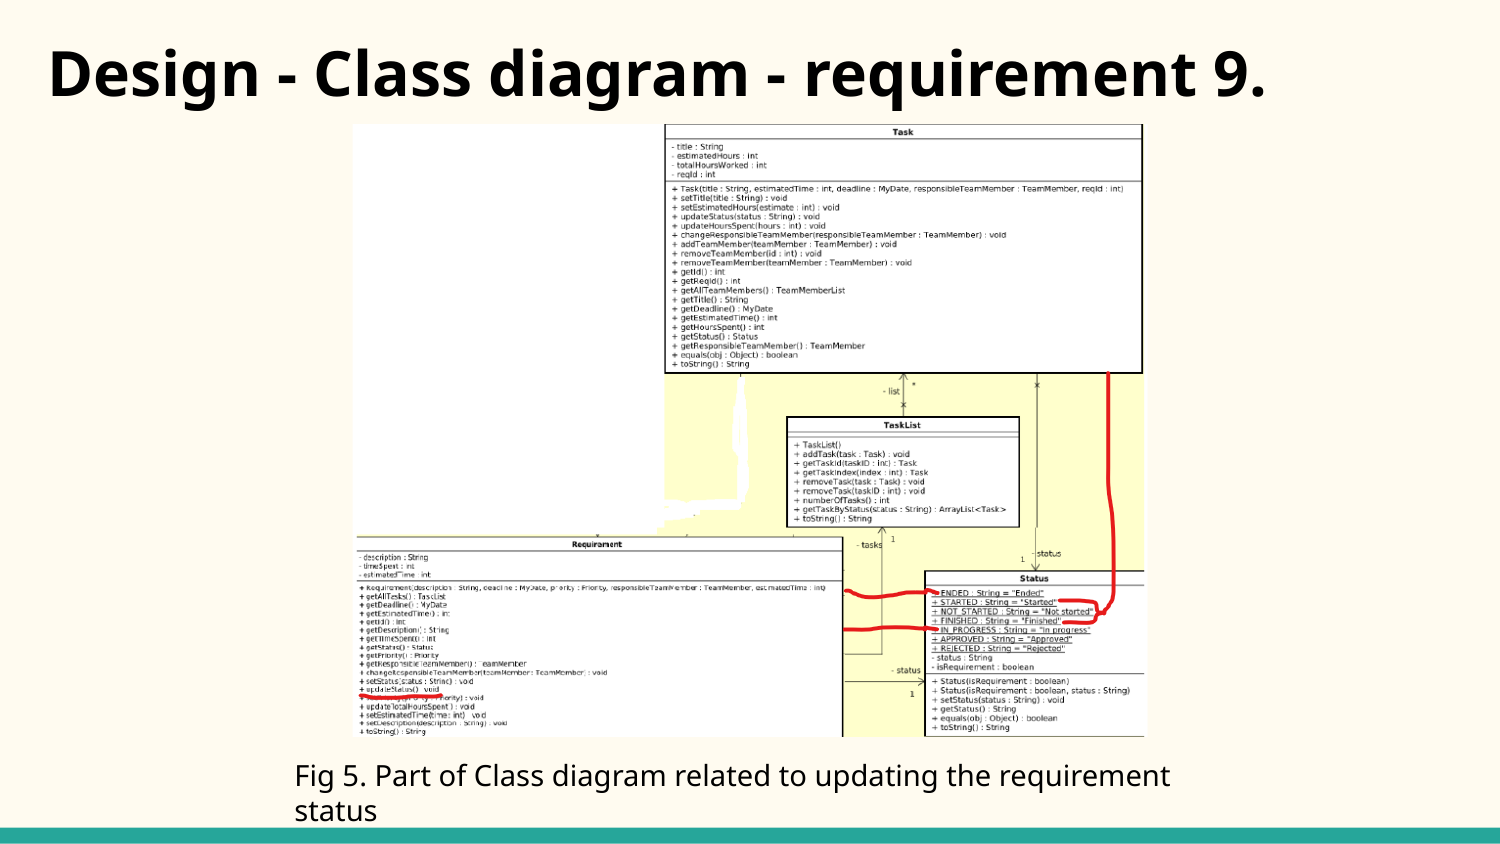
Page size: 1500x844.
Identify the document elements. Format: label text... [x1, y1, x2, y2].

title Design - Class diagram - requirement 9. [32, 18, 1431, 119]
text_box Fig 5. Part of Class diagram related to updating the requirement status [279, 741, 1221, 802]
picture [351, 124, 1149, 738]
